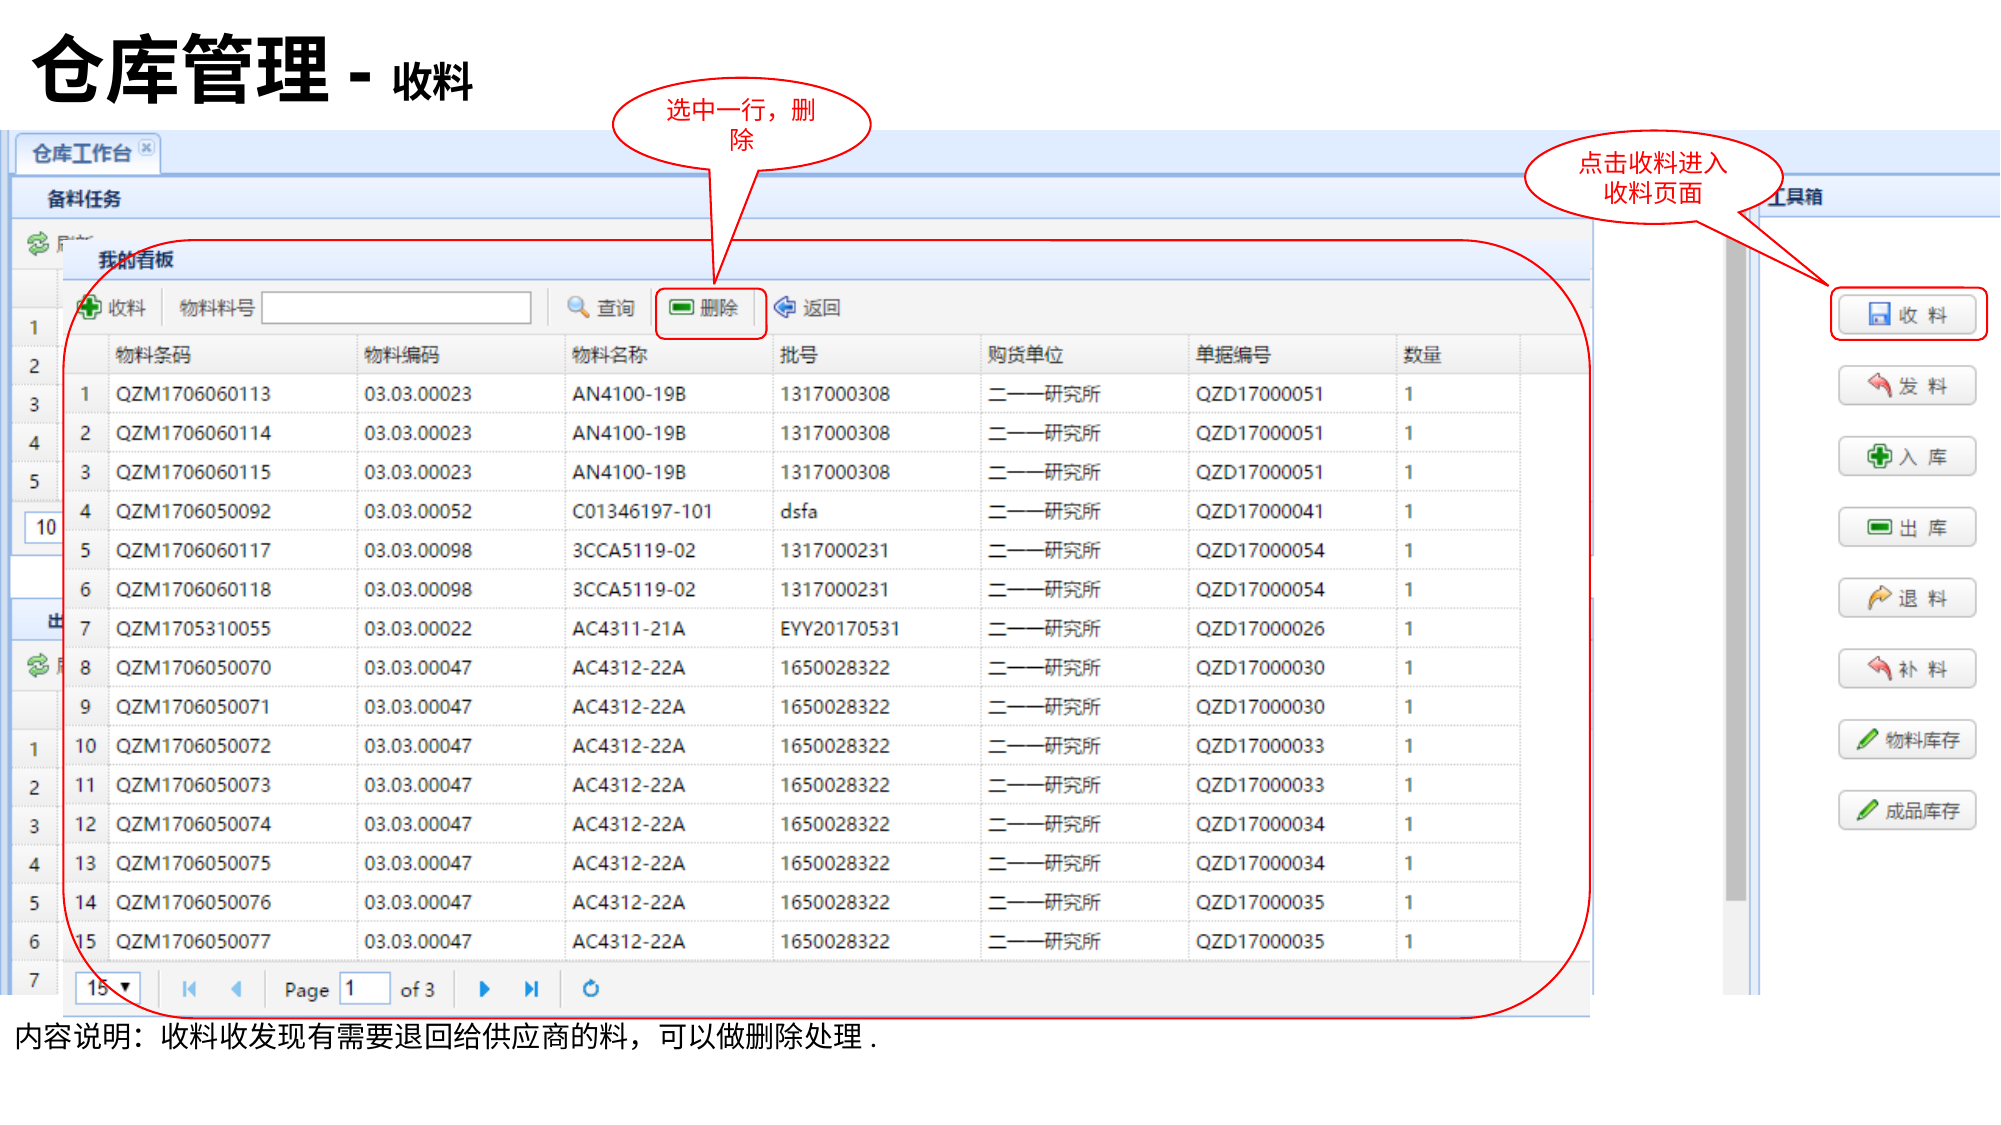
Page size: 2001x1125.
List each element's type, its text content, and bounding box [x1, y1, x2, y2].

text_box 内容说明：收料收发现有需要退回给供应商的料，可以做删除处理. [0, 1010, 892, 1096]
text_box 选中一行，删除 [611, 76, 872, 130]
picture [0, 130, 2000, 1019]
text_box 仓库管理-收料 [16, 15, 490, 121]
